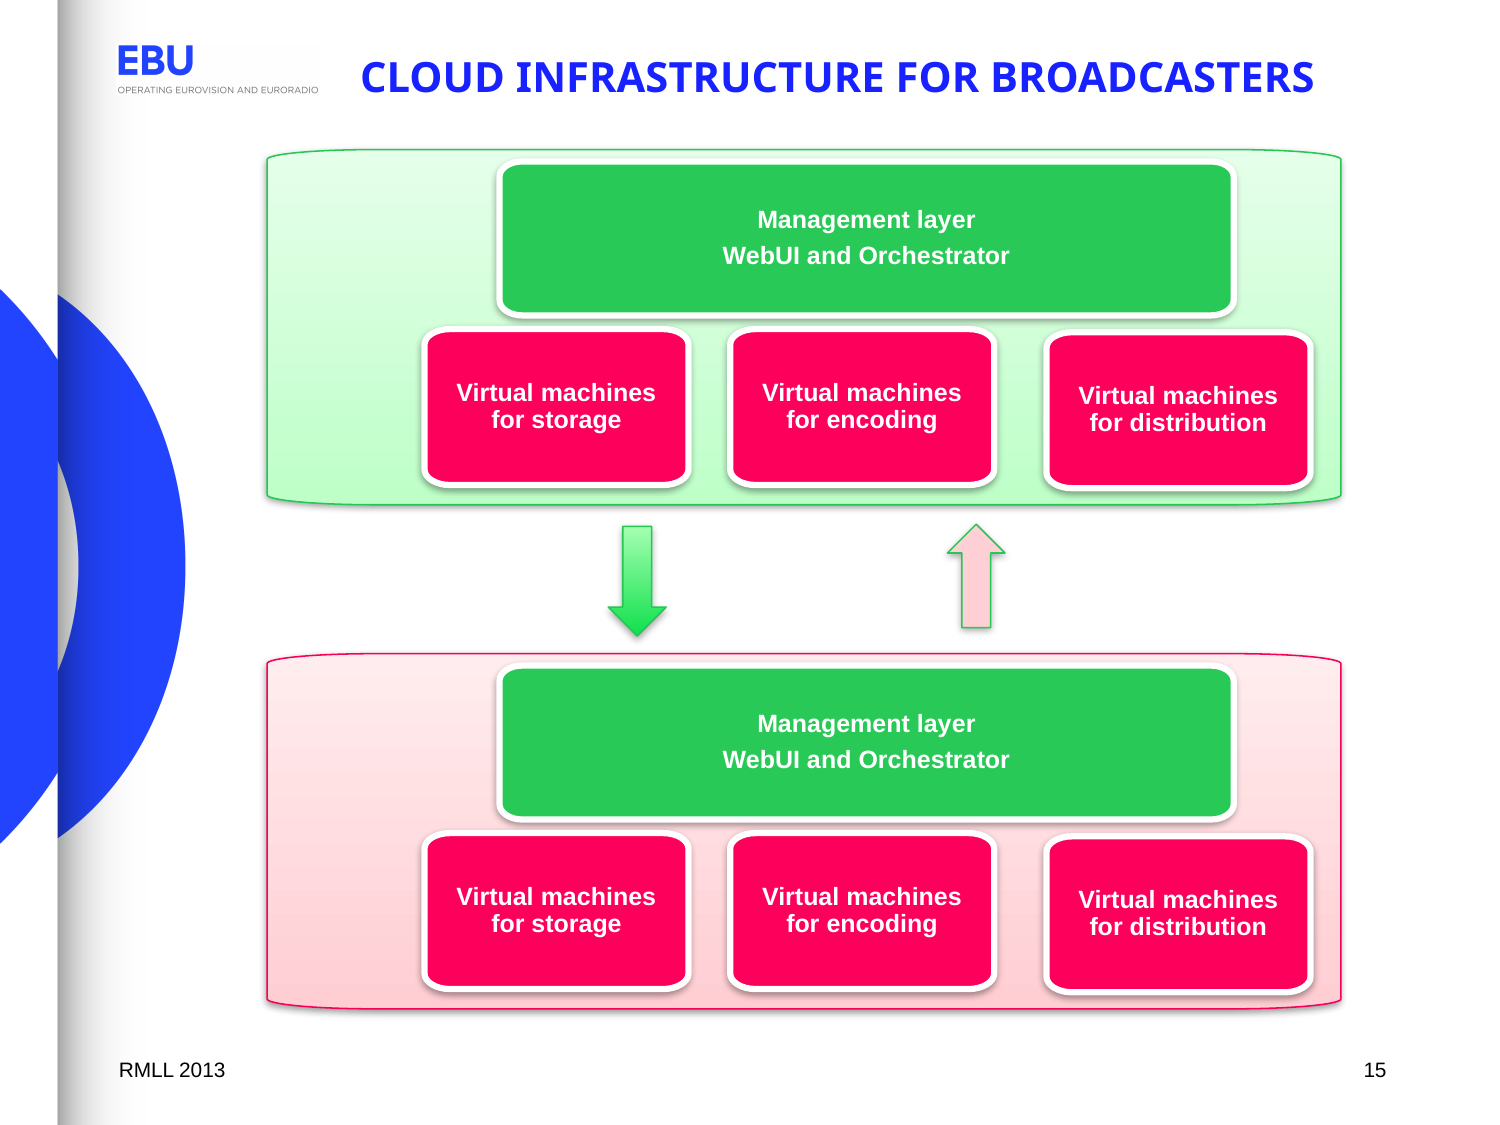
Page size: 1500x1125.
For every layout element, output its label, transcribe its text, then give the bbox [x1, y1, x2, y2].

text_box [607, 525, 667, 637]
text_box [946, 523, 1006, 629]
title Cloud infrastructure for broadcasters [360, 38, 1469, 195]
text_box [266, 653, 1342, 1010]
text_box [266, 149, 1342, 505]
slide_number 15 [1280, 1056, 1387, 1117]
footer RMLL 2013 [118, 1056, 931, 1117]
picture [0, 0, 1500, 1125]
